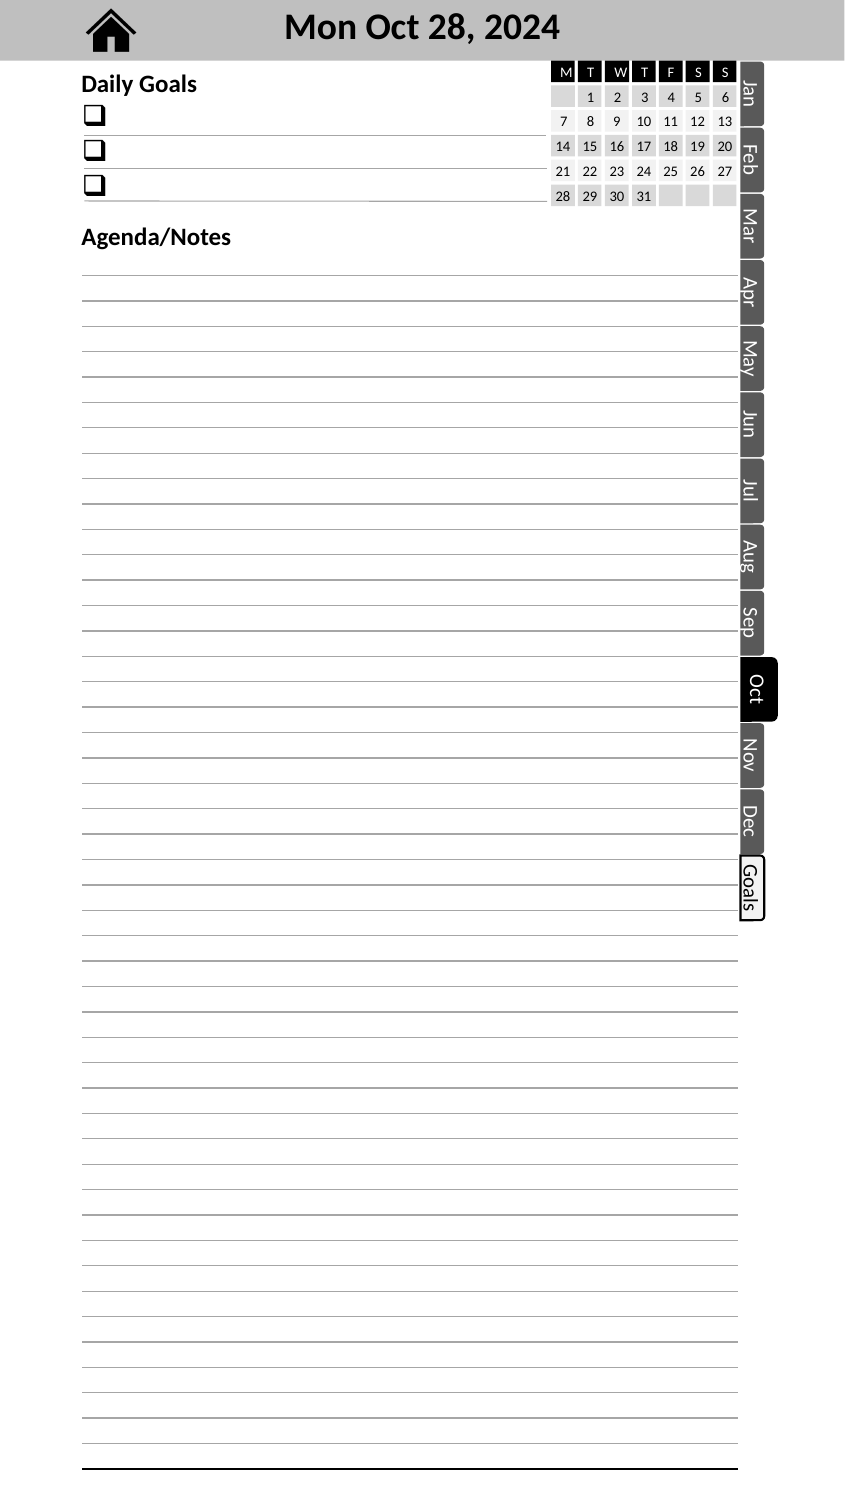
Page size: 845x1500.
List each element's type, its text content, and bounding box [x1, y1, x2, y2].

list Mon Oct 28, 2024 [190, 0, 655, 61]
picture [82, 1, 140, 59]
